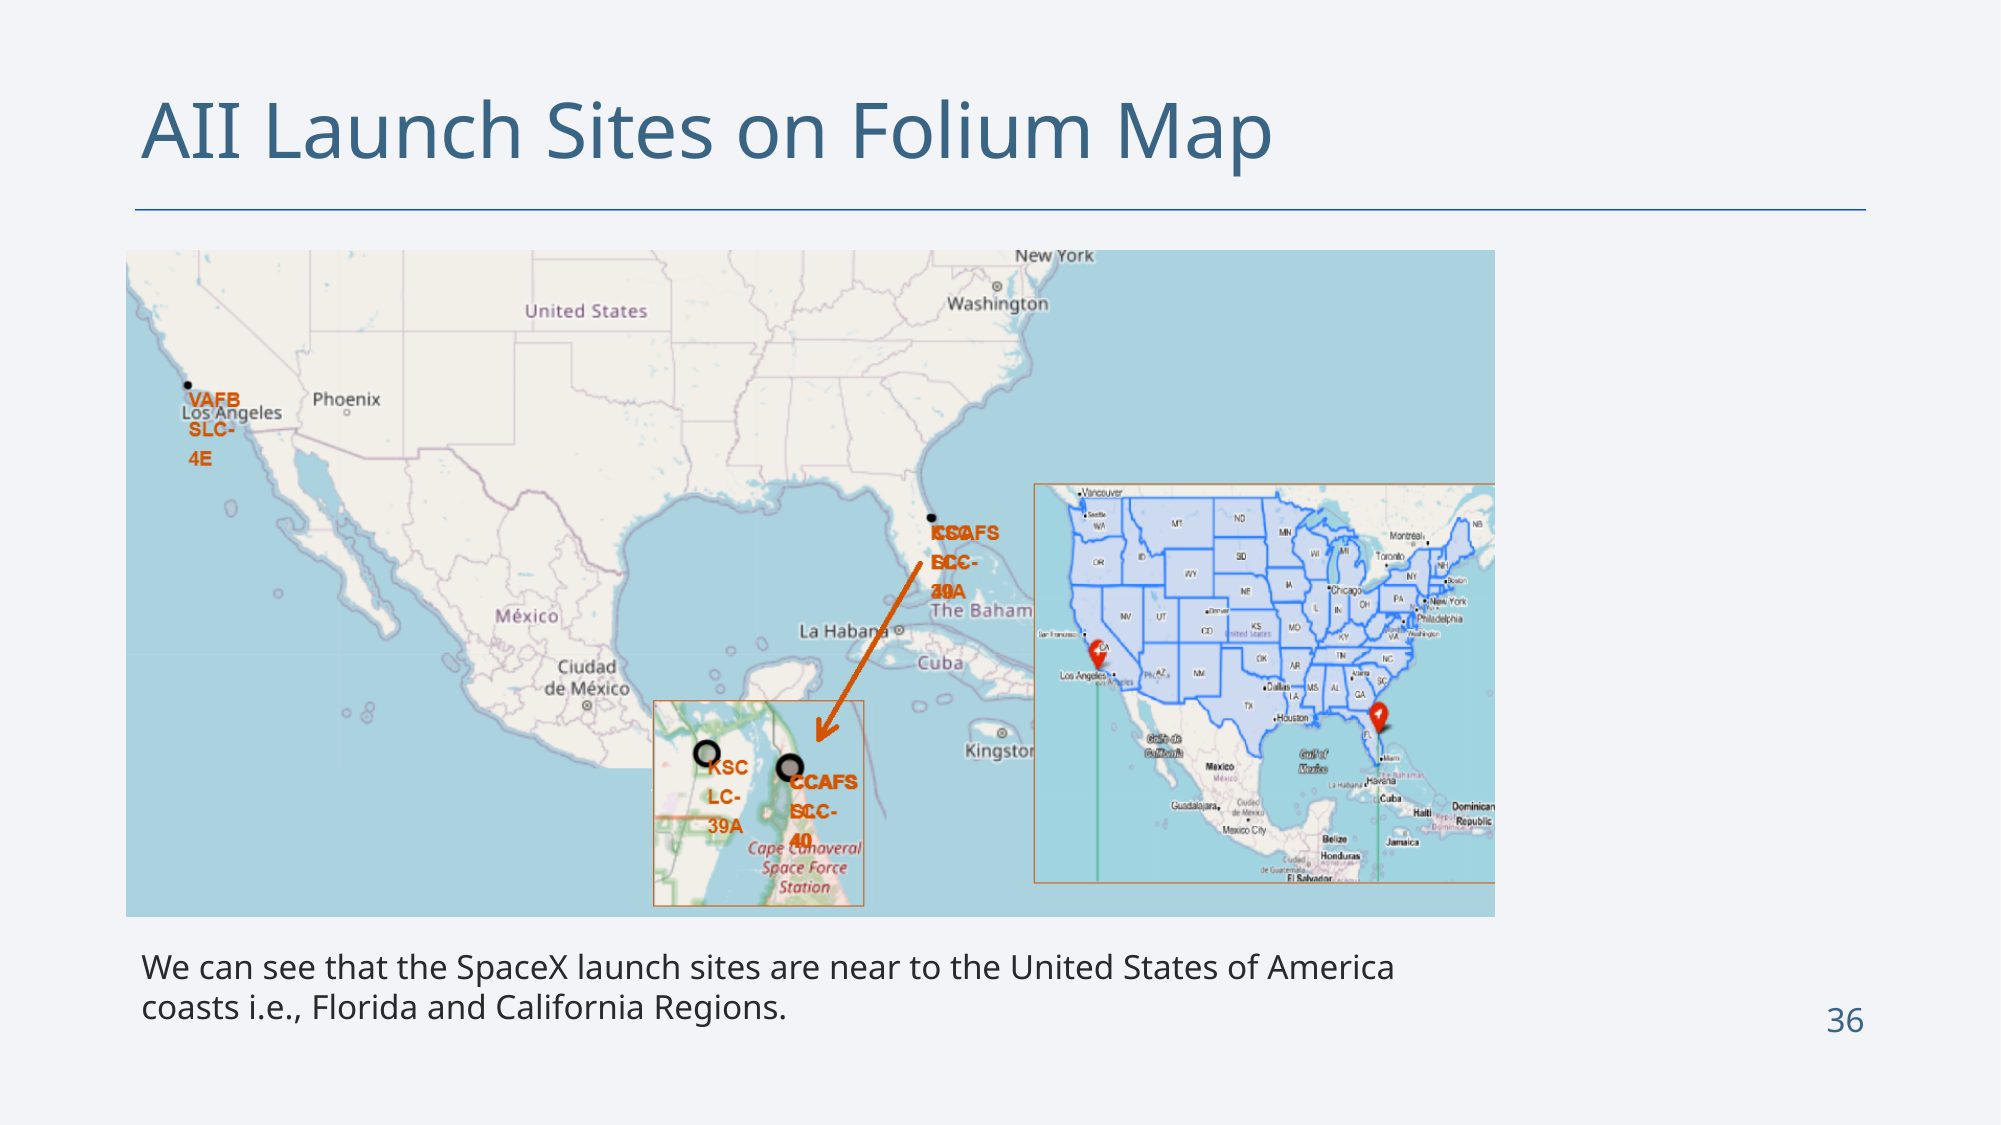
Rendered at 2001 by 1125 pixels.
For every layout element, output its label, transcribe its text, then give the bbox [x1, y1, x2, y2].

slide_number 36 [1495, 988, 1880, 1055]
picture [0, 0, 2001, 1125]
list We can see that the SpaceX launch sites are near to the United States of America coasts i.e., Florida and California Regions. [126, 938, 1495, 1100]
text_box AII Launch Sites on Folium Map [126, 88, 1852, 179]
